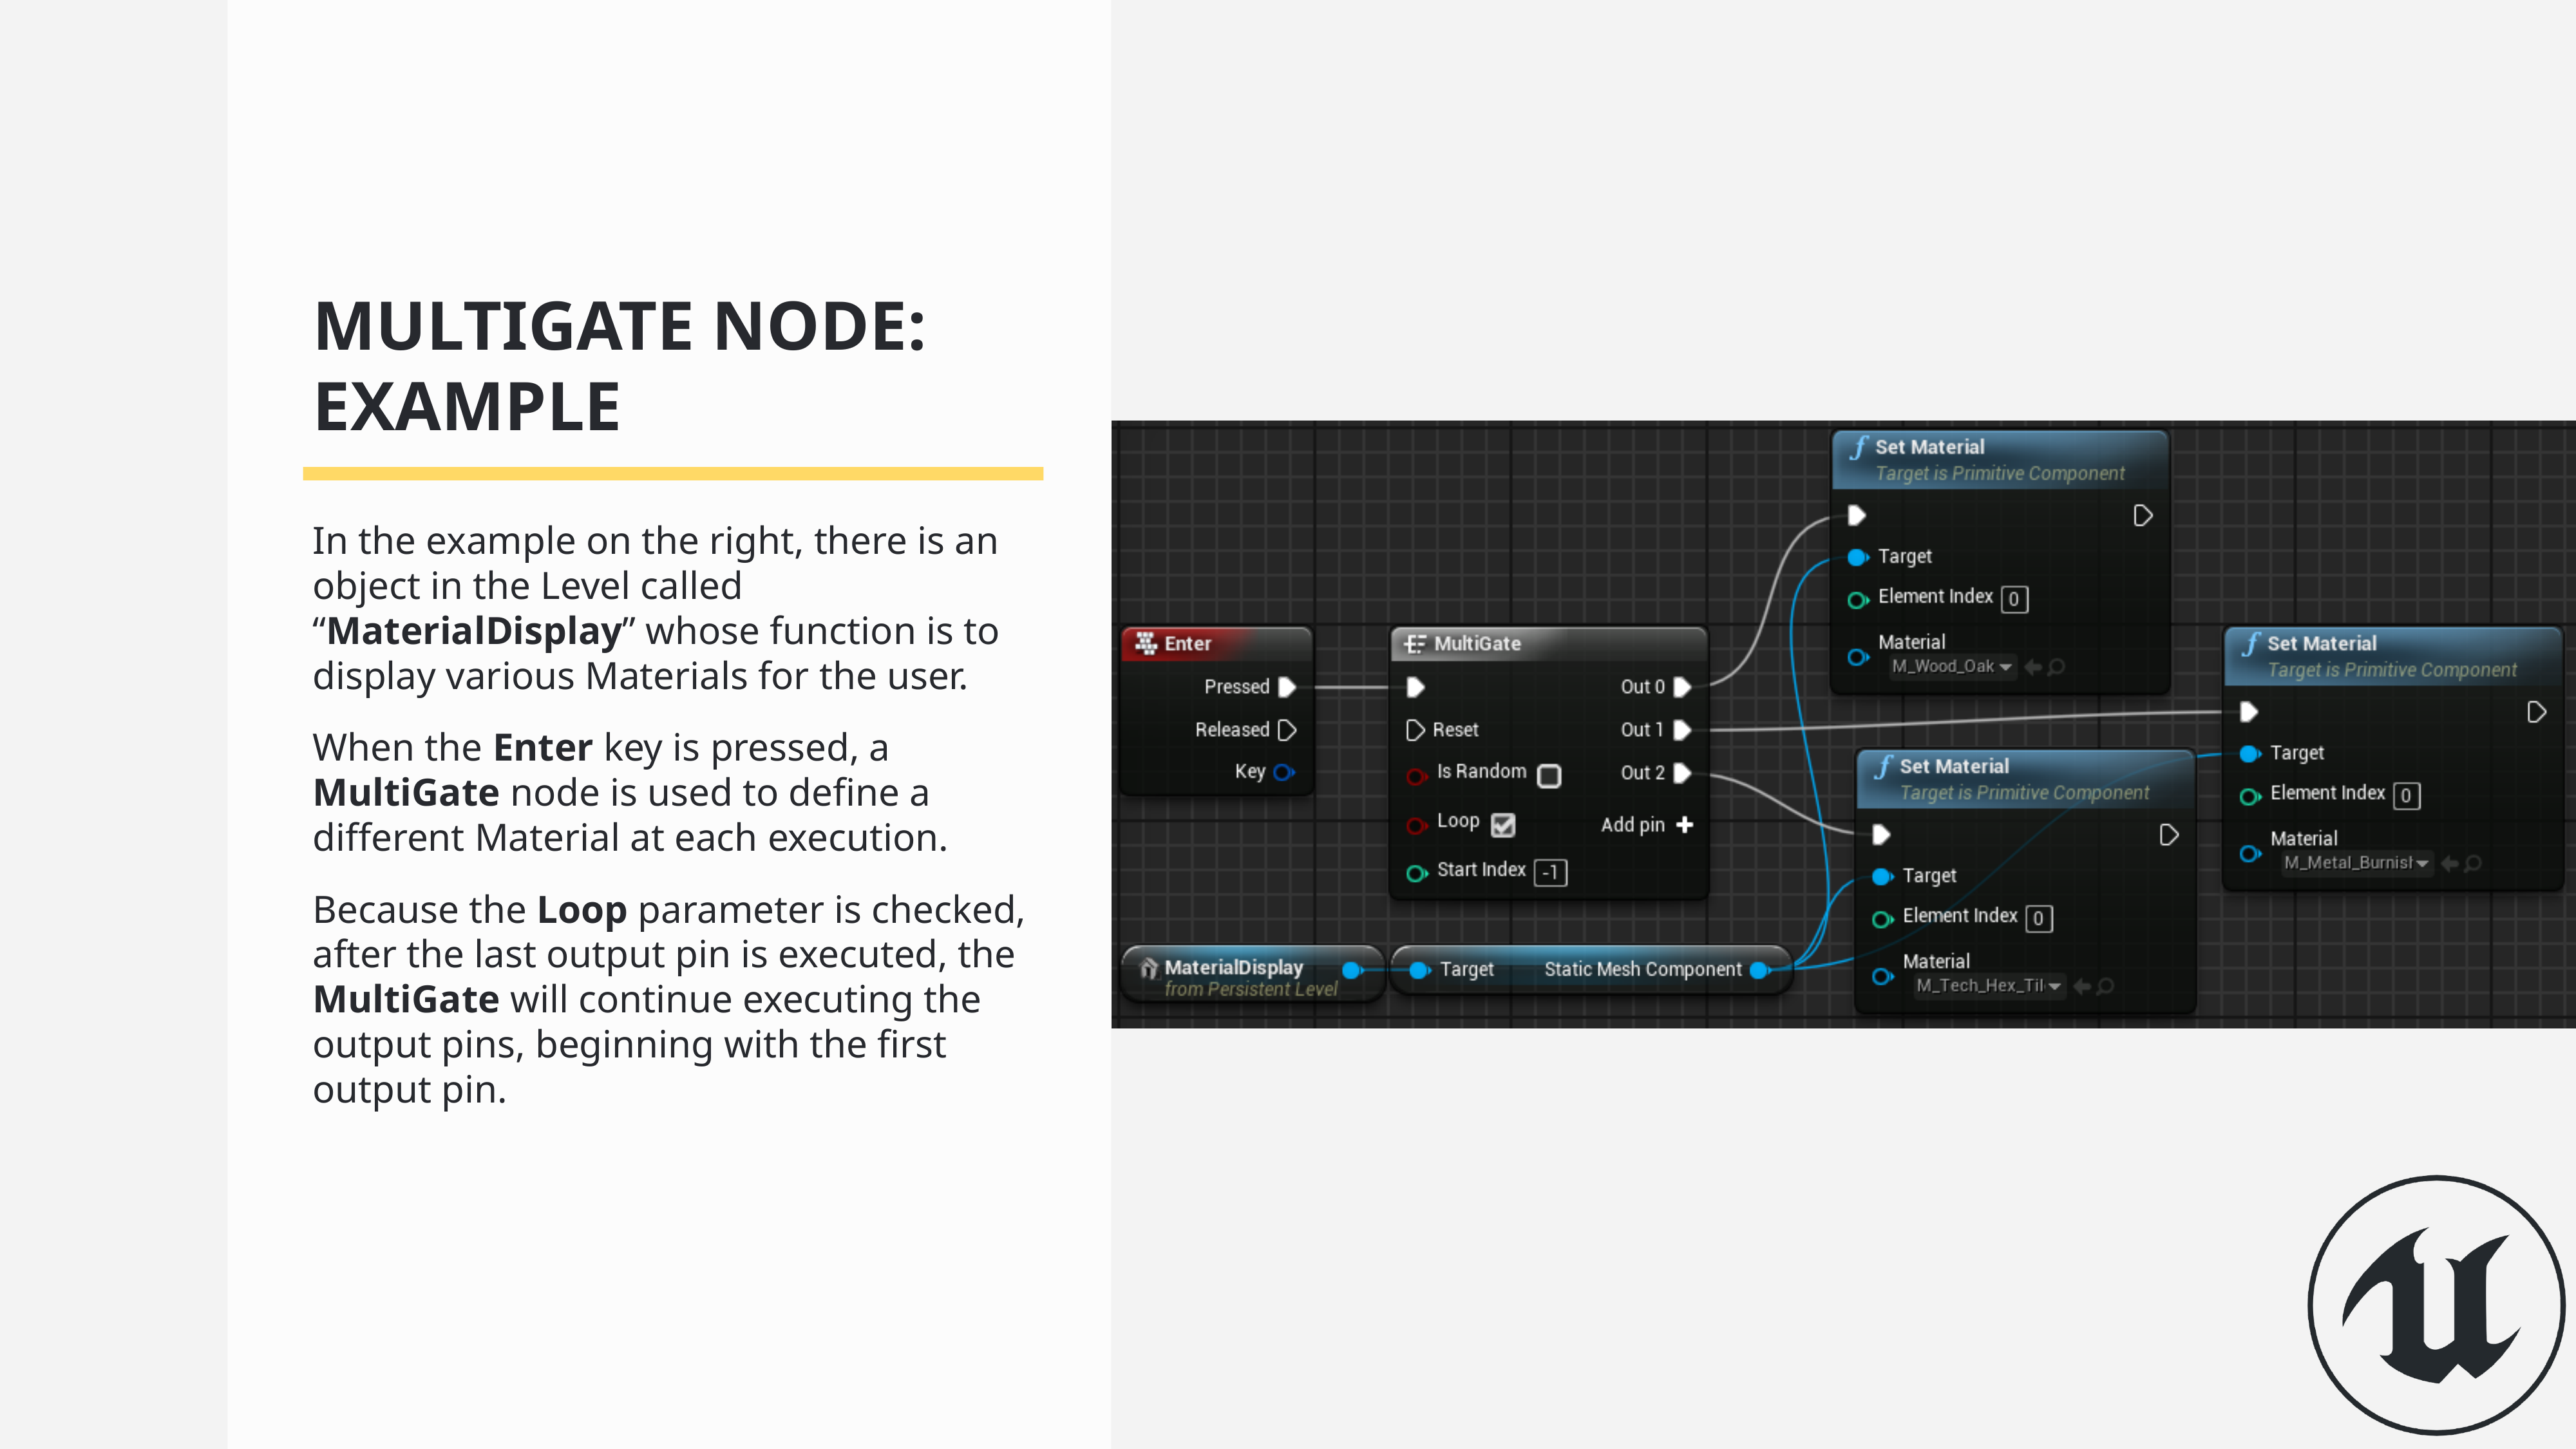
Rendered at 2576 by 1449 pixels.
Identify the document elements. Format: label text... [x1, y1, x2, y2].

picture [1112, 420, 2576, 1029]
picture [2298, 1165, 2576, 1449]
list MULTIGATE NODE: EXAMPLE [303, 230, 1044, 449]
list In the example on the right, there is an object in the Level called “MaterialDisplay” whose function is to display various Materials for the user. When the Enter key is pressed, a MultiGate node is used to define a different Material at each execution. Because the Loop parameter is checked, after the last output pin is executed, the MultiGate will continue executing the output pins, beginning with the first output pin. [303, 512, 1044, 1449]
